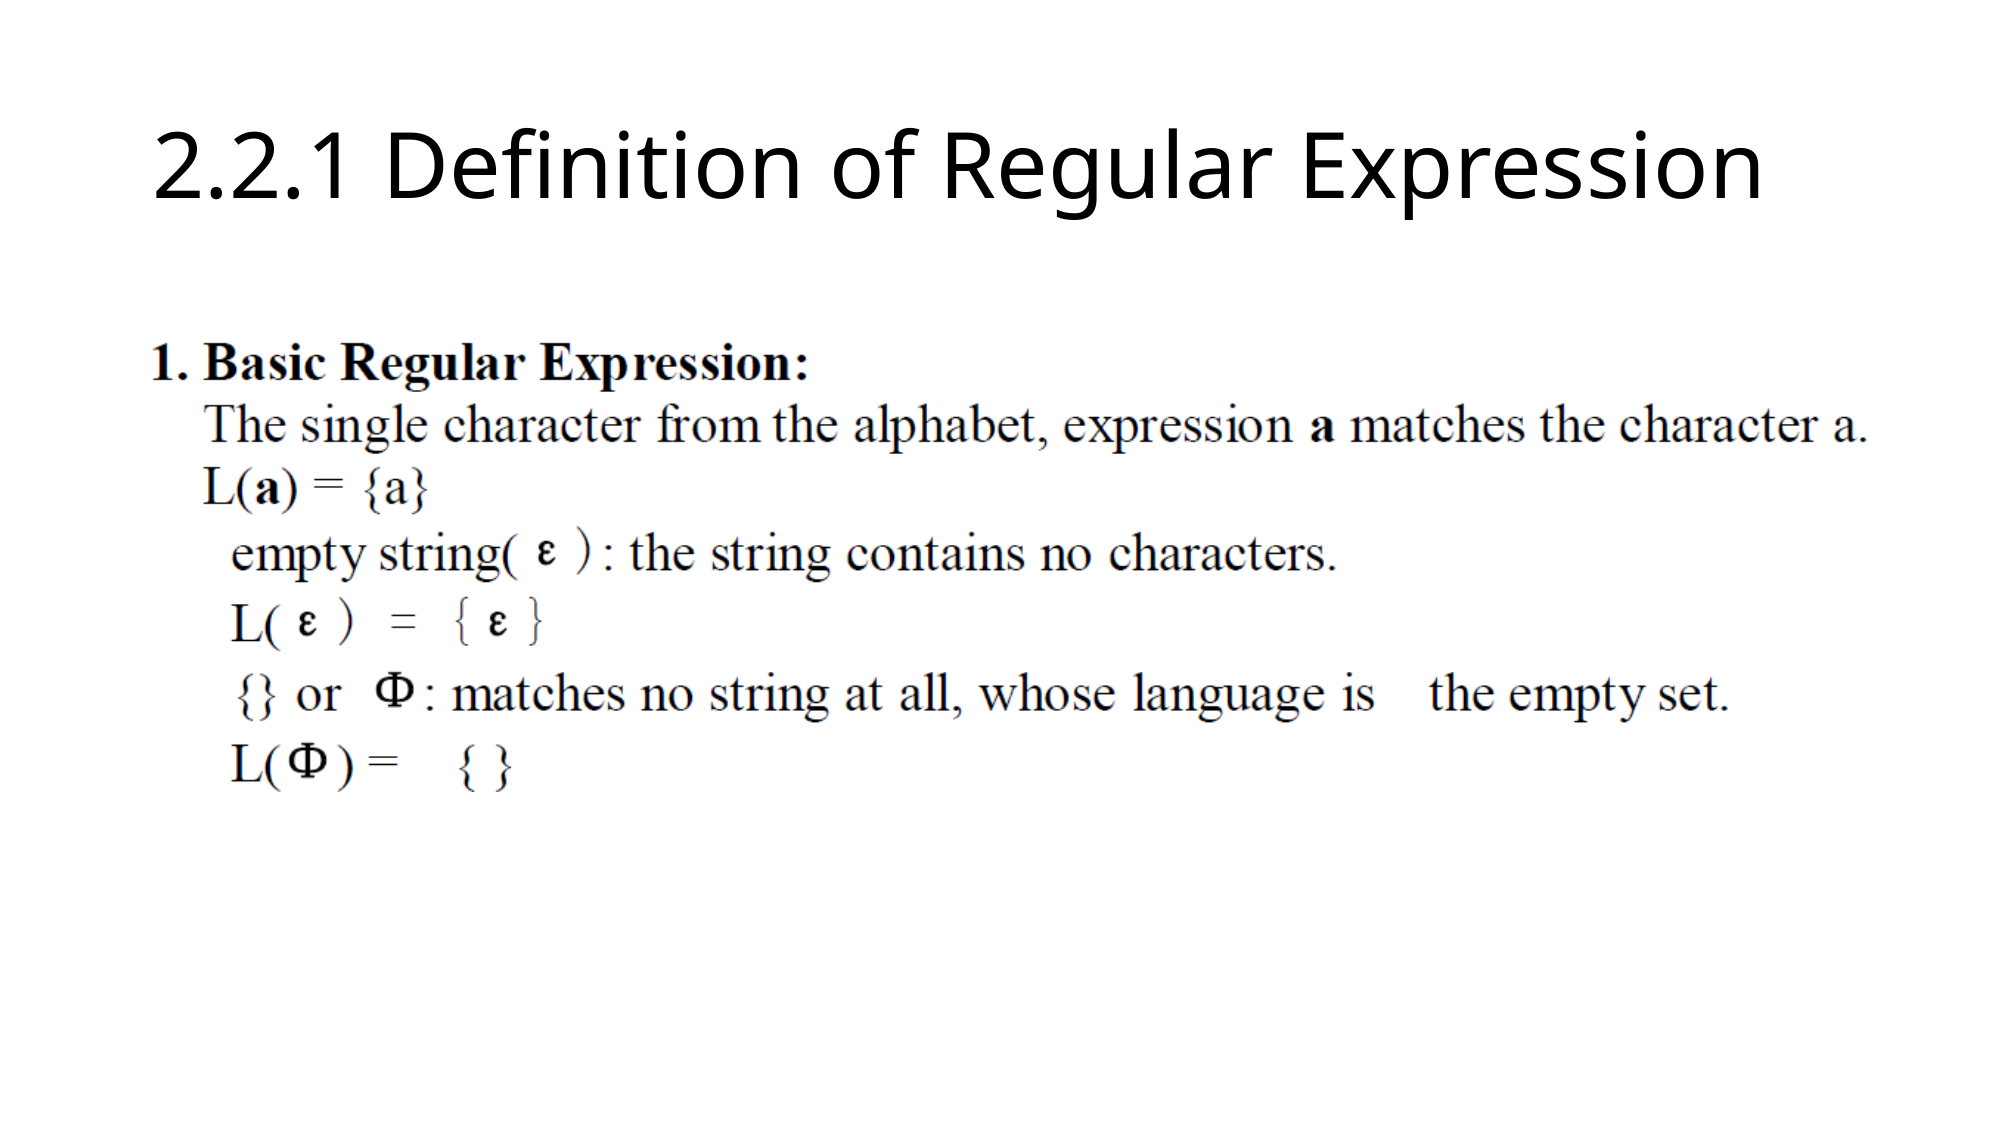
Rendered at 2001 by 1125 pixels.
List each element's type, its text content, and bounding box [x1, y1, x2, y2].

title 2.2.1 Definition of Regular Expression [137, 59, 1863, 278]
picture [120, 299, 1880, 793]
